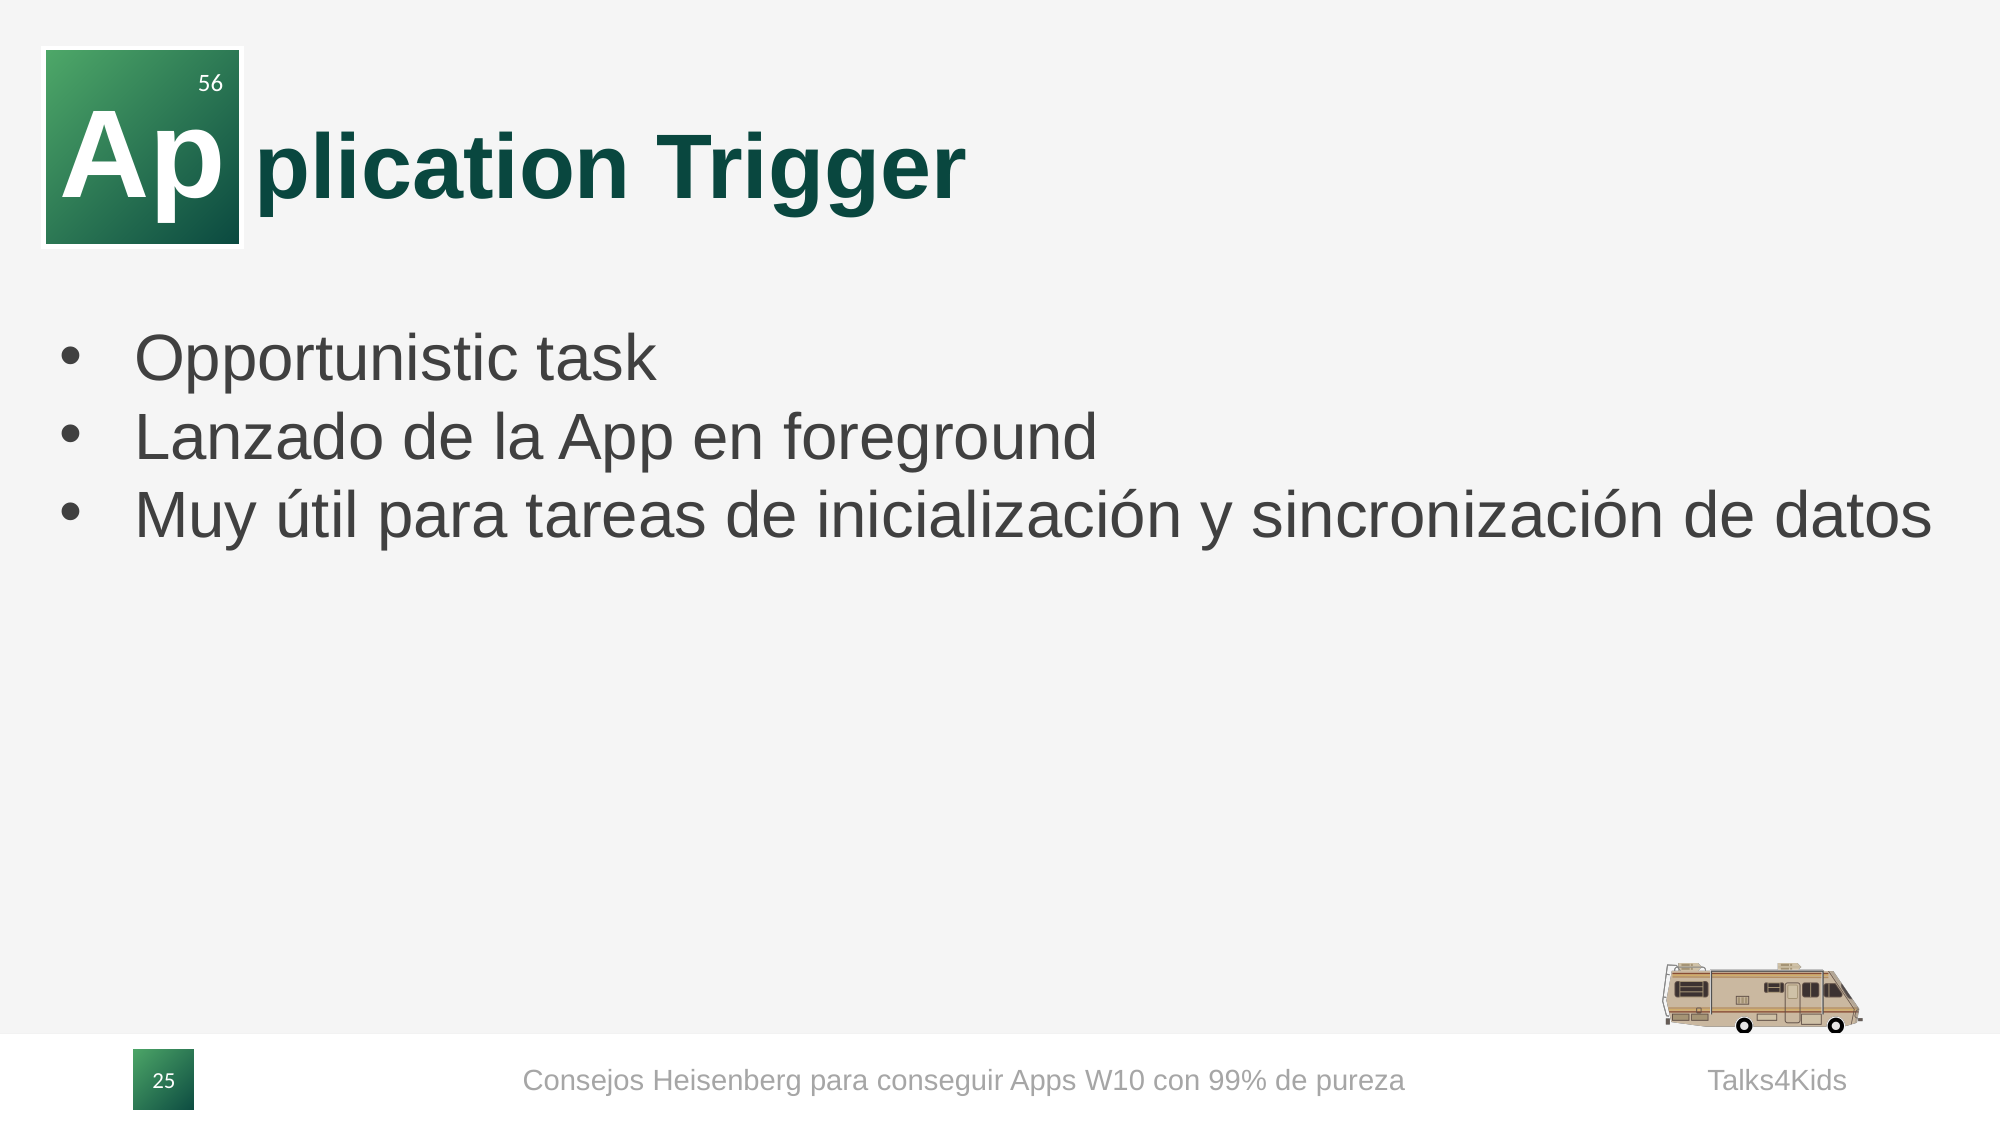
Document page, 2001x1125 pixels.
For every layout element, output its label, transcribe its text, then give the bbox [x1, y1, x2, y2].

footer Consejos Heisenberg para conseguir Apps W10 con 99% de pureza [373, 1049, 1412, 1110]
title plication Trigger [137, 59, 1863, 268]
text_box Opportunistic task Lanzado de la App en foreground Muy útil para tareas de inicialización y sincronización de datos [44, 268, 1956, 598]
slide_number Talks4Kids [1412, 1049, 1863, 1110]
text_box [43, 47, 242, 247]
picture [1662, 963, 1863, 1033]
